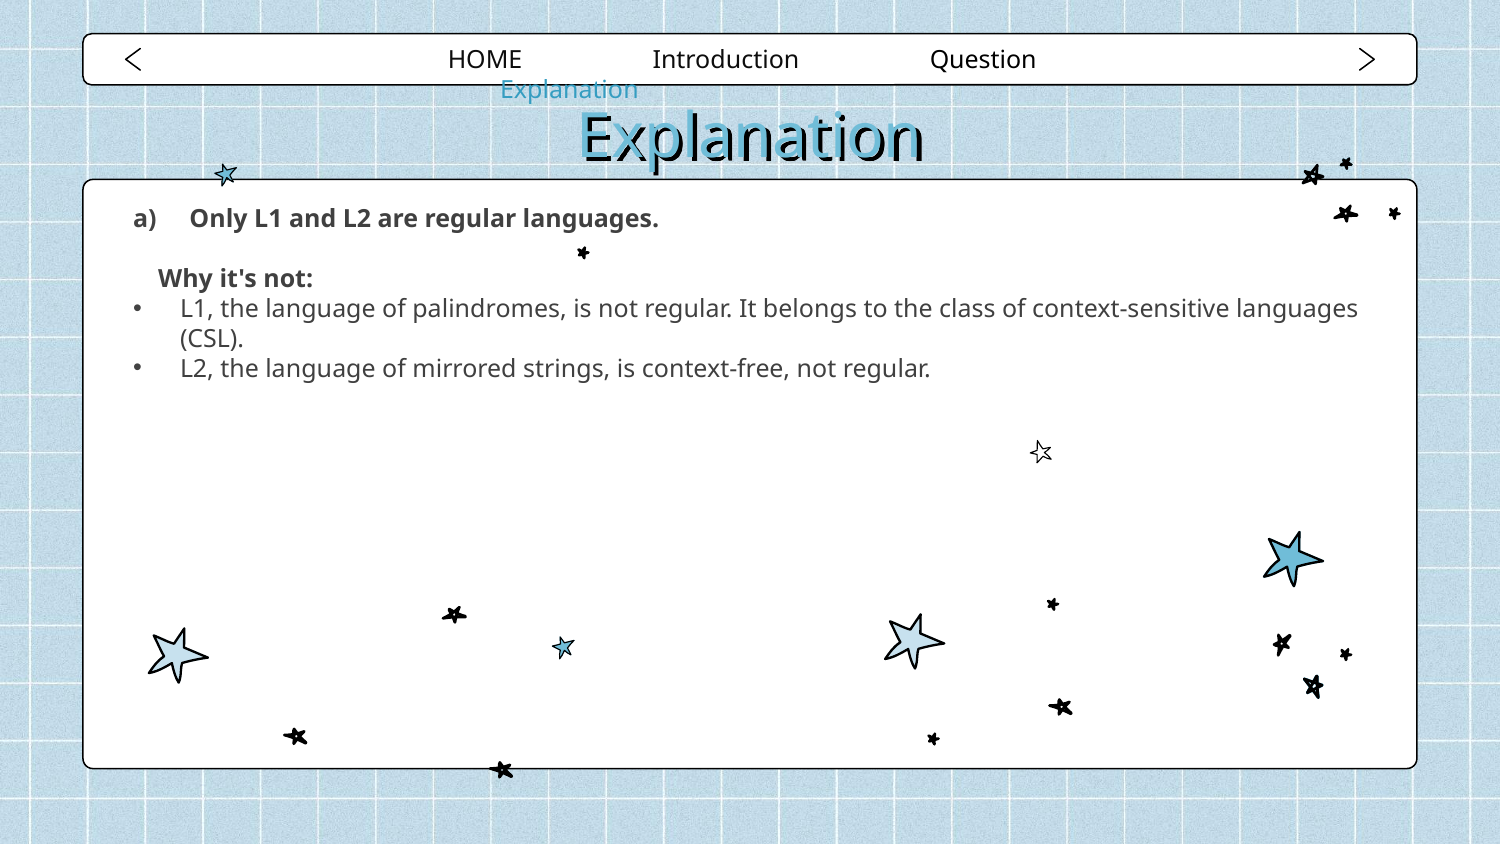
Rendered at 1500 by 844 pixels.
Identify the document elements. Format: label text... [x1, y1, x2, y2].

text_box [1046, 597, 1060, 611]
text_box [1301, 156, 1402, 223]
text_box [552, 634, 576, 659]
title Explanation [118, 93, 1382, 172]
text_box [1264, 528, 1320, 592]
text_box [577, 246, 590, 260]
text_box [1272, 633, 1353, 700]
list Only L1 and L2 are regular languages. Why it's not: L1, the language of palindromes, is not regular. It belongs to the class of context-sensitive languages (CSL). L2, the language of mirrored strings, is context-free, not regular. [118, 187, 1382, 759]
picture [0, 0, 1500, 844]
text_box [1028, 439, 1053, 463]
text_box [488, 761, 514, 779]
text_box [441, 606, 467, 624]
text_box [82, 33, 1417, 85]
text_box [927, 732, 940, 746]
text_box [1048, 698, 1073, 716]
text_box HOME Introduction Question Explanation [433, 35, 1125, 111]
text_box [214, 162, 238, 187]
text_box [885, 610, 941, 675]
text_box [149, 624, 205, 689]
text_box [282, 727, 308, 746]
